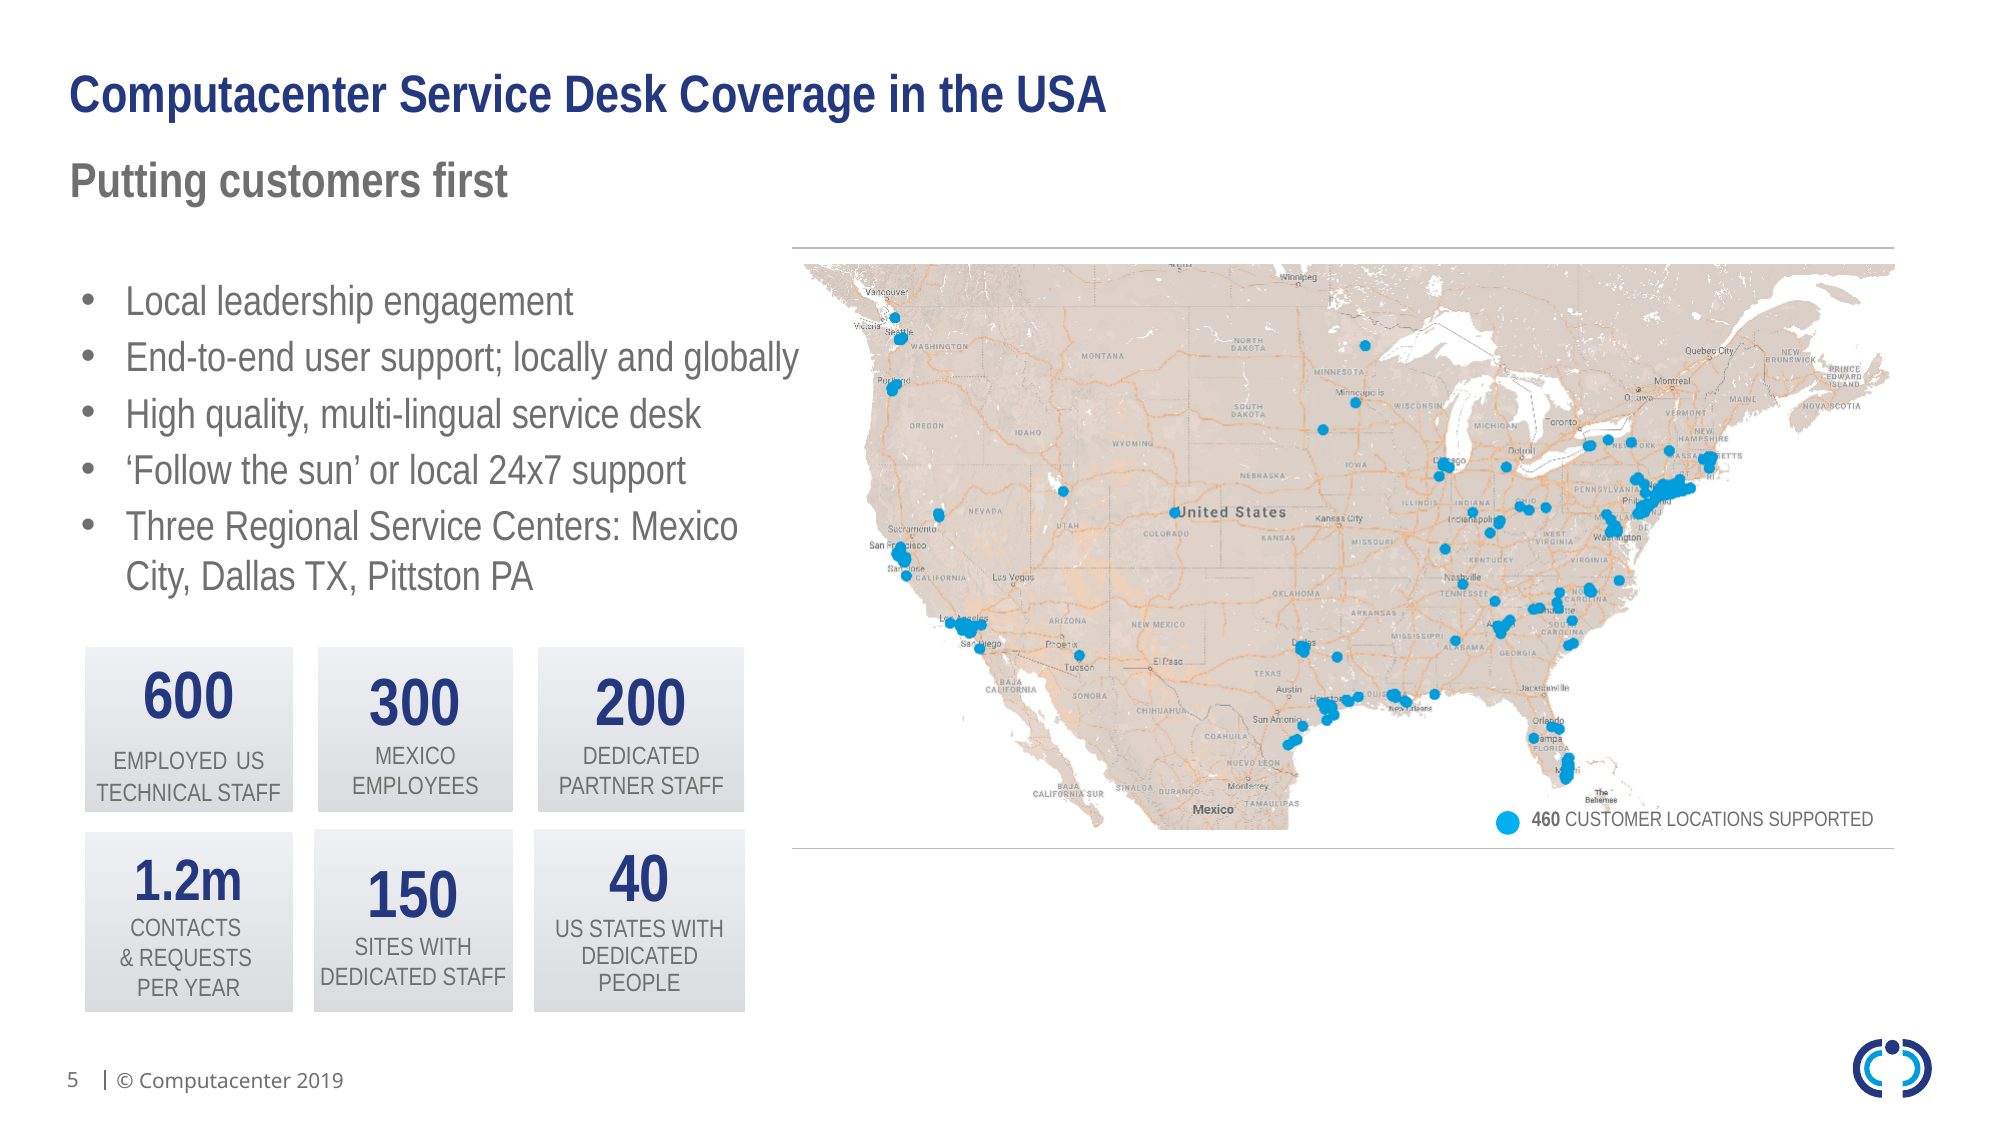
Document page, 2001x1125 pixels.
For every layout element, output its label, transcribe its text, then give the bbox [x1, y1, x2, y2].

text_box 300 mexico employees [318, 647, 513, 812]
text_box Local leadership engagement End-to-end user support; locally and globally High quality, multi-lingual service desk ‘Follow the sun’ or local 24x7 support Three Regional Service Centers: Mexico City, Dallas TX, Pittston PA [66, 266, 800, 607]
title Computacenter Service Desk Coverage in the USA [55, 59, 1948, 132]
footer © Computacenter 2019 [116, 1061, 908, 1097]
text_box 460 CUSTOMER LOCATIONS SUPPORTED [1470, 801, 1940, 839]
text_box 600 EMPLOYED US TECHNICAL STAFF [85, 647, 293, 812]
text_box 200 dedicated partner staff [538, 647, 745, 812]
text_box 150 SITES WITH DEDICATED STAFF [314, 829, 513, 1012]
picture [800, 264, 1895, 830]
text_box 1.2m CONTACTS & REQUESTS PER YEAR [85, 832, 293, 1012]
slide_number 5 [66, 1059, 103, 1096]
text_box [1498, 830, 1518, 835]
text_box 40 US STATES WITH DEDICATED PEOPLE [534, 829, 745, 1012]
subtitle Putting customers first [55, 147, 1948, 216]
